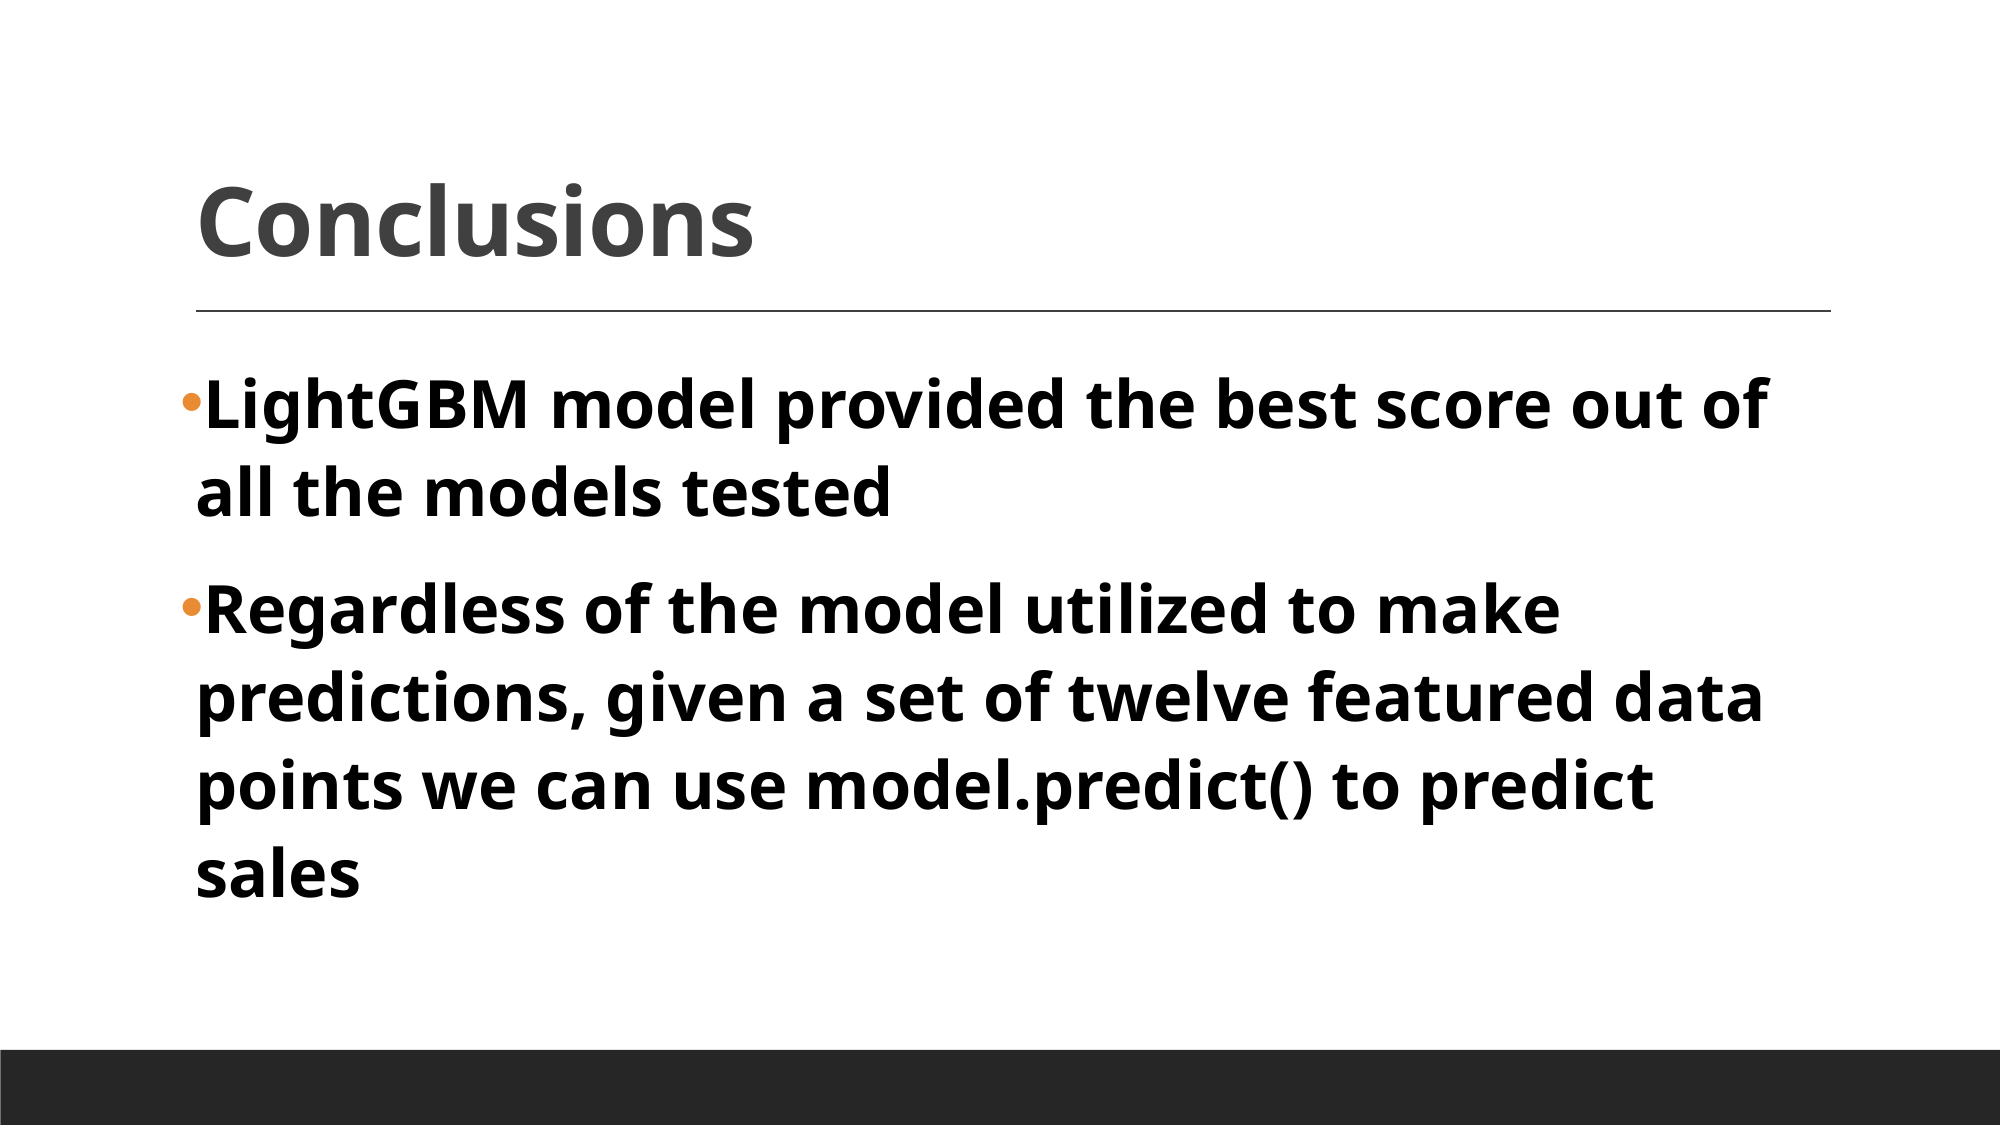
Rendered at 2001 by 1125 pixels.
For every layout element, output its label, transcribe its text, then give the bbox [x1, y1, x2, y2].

list LightGBM model provided the best score out of all the models tested Regardless of the model utilized to make predictions, given a set of twelve featured data points we can use model.predict() to predict sales [180, 345, 1830, 963]
title Conclusions [180, 47, 1830, 285]
